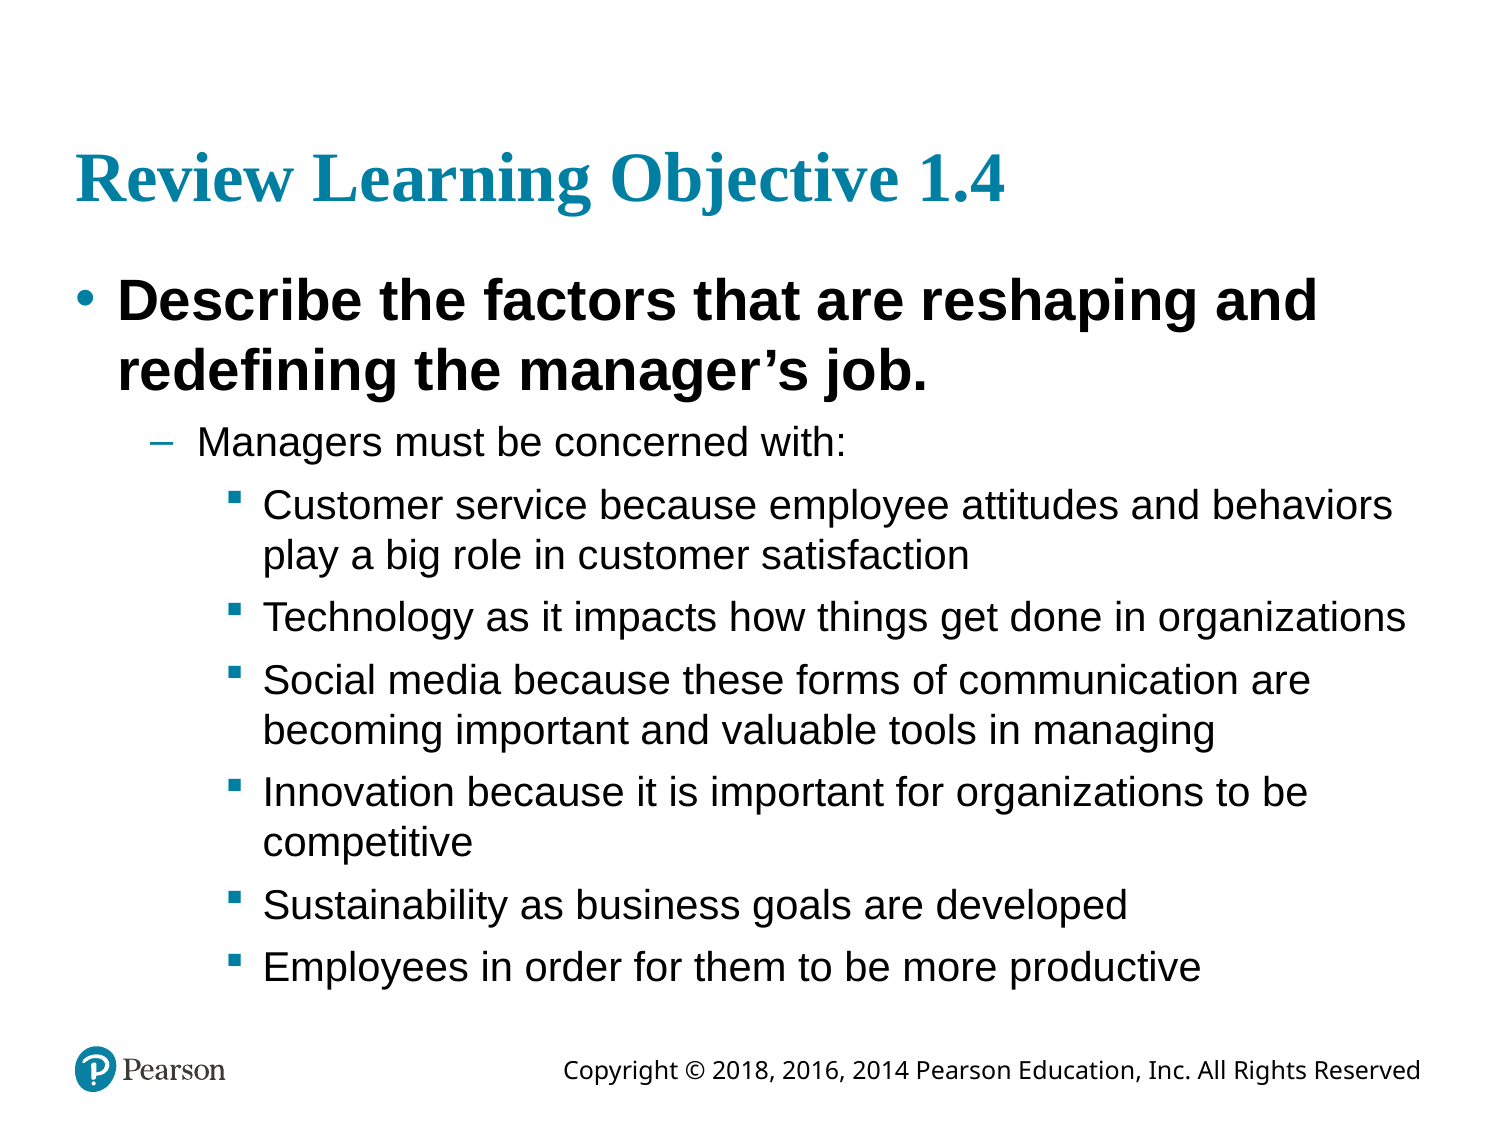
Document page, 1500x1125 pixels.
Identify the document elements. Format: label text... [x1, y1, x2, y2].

list Describe the factors that are reshaping and redefining the manager’s job. Managers must be concerned with: Customer service because employee attitudes and behaviors play a big role in customer satisfaction Technology as it impacts how things get done in organizations Social media because these forms of communication are becoming important and valuable tools in managing Innovation because it is important for organizations to be competitive Sustainability as business goals are developed Employees in order for them to be more productive [75, 262, 1425, 1005]
title Review Learning Objective 1.4 [75, 35, 1425, 216]
